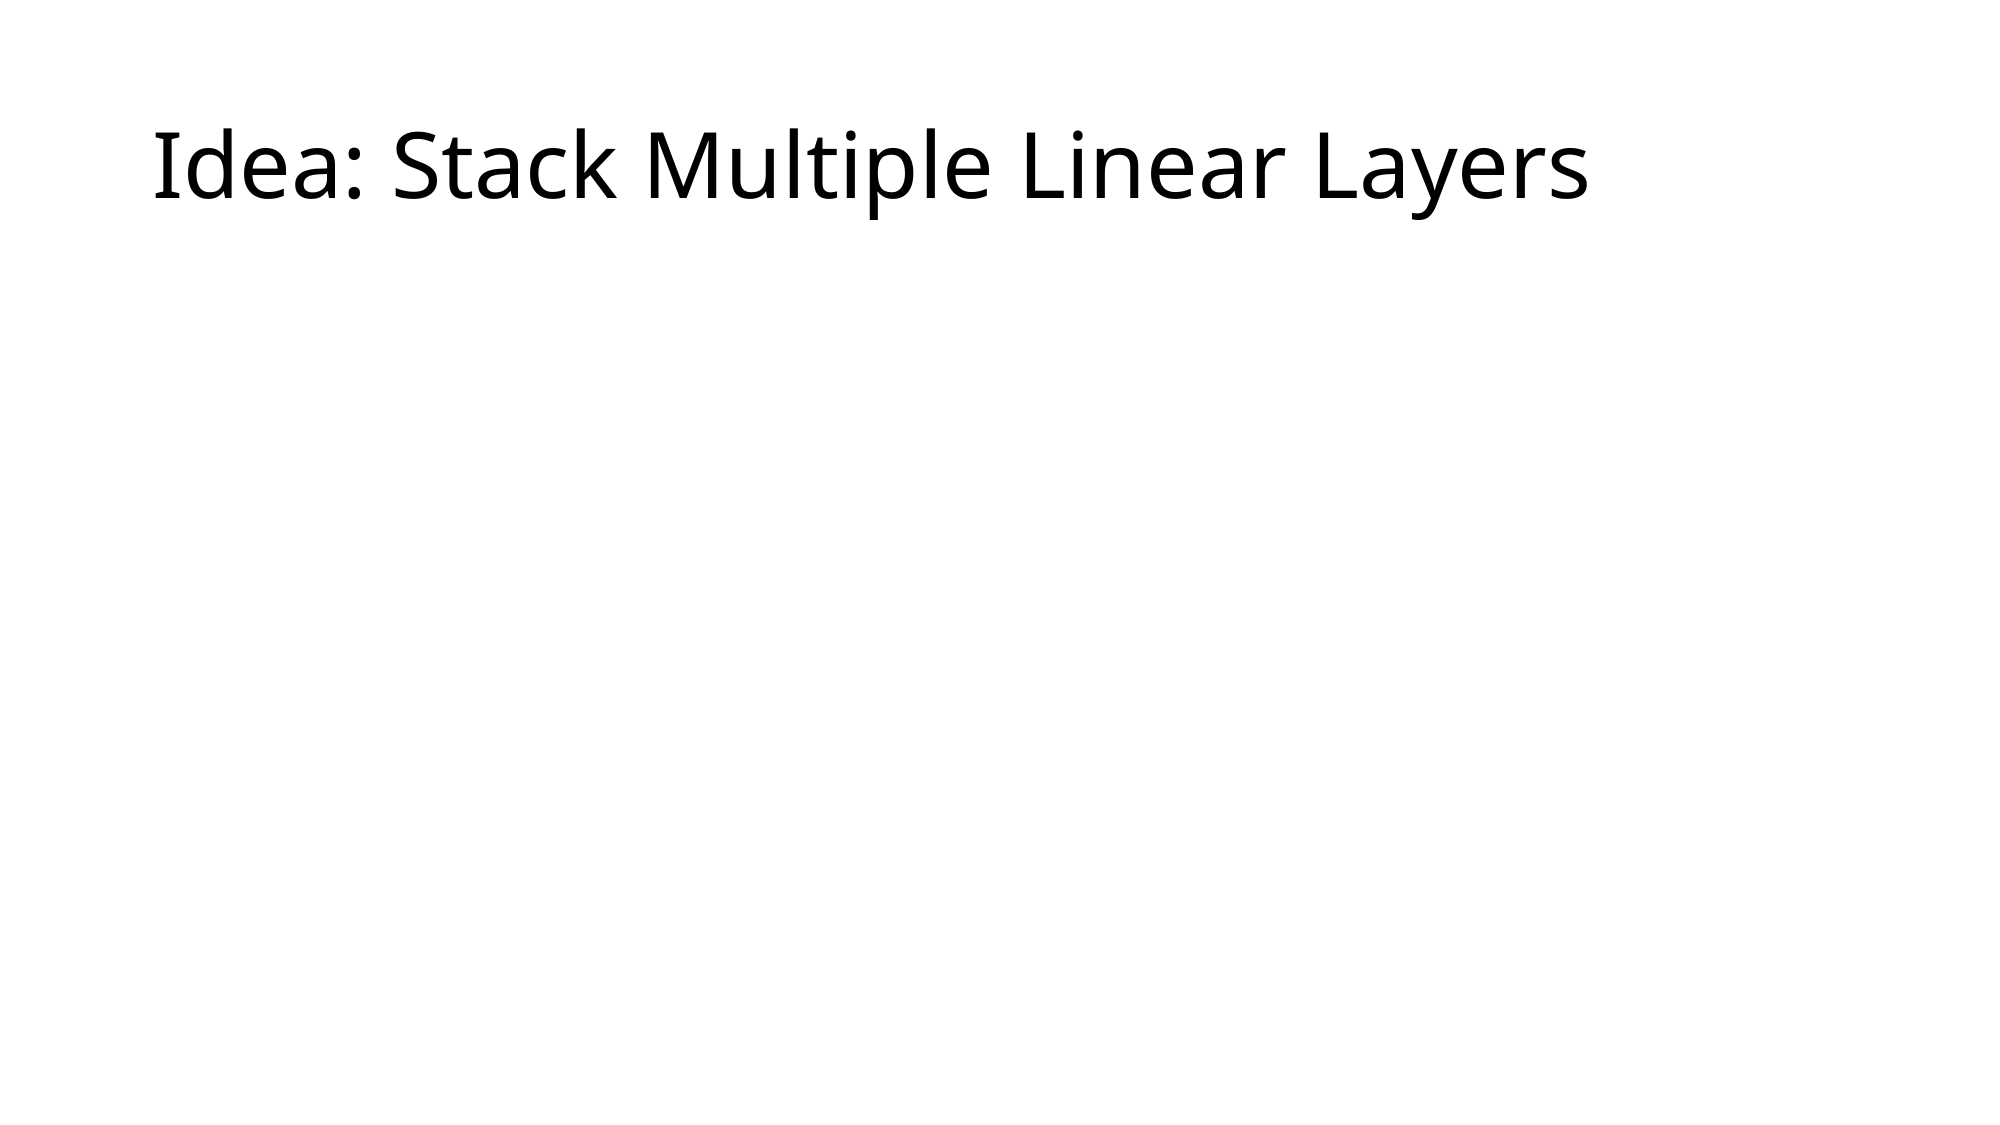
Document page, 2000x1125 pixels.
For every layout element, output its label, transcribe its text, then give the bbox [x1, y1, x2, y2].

title Idea: Stack Multiple Linear Layers [137, 59, 1862, 278]
